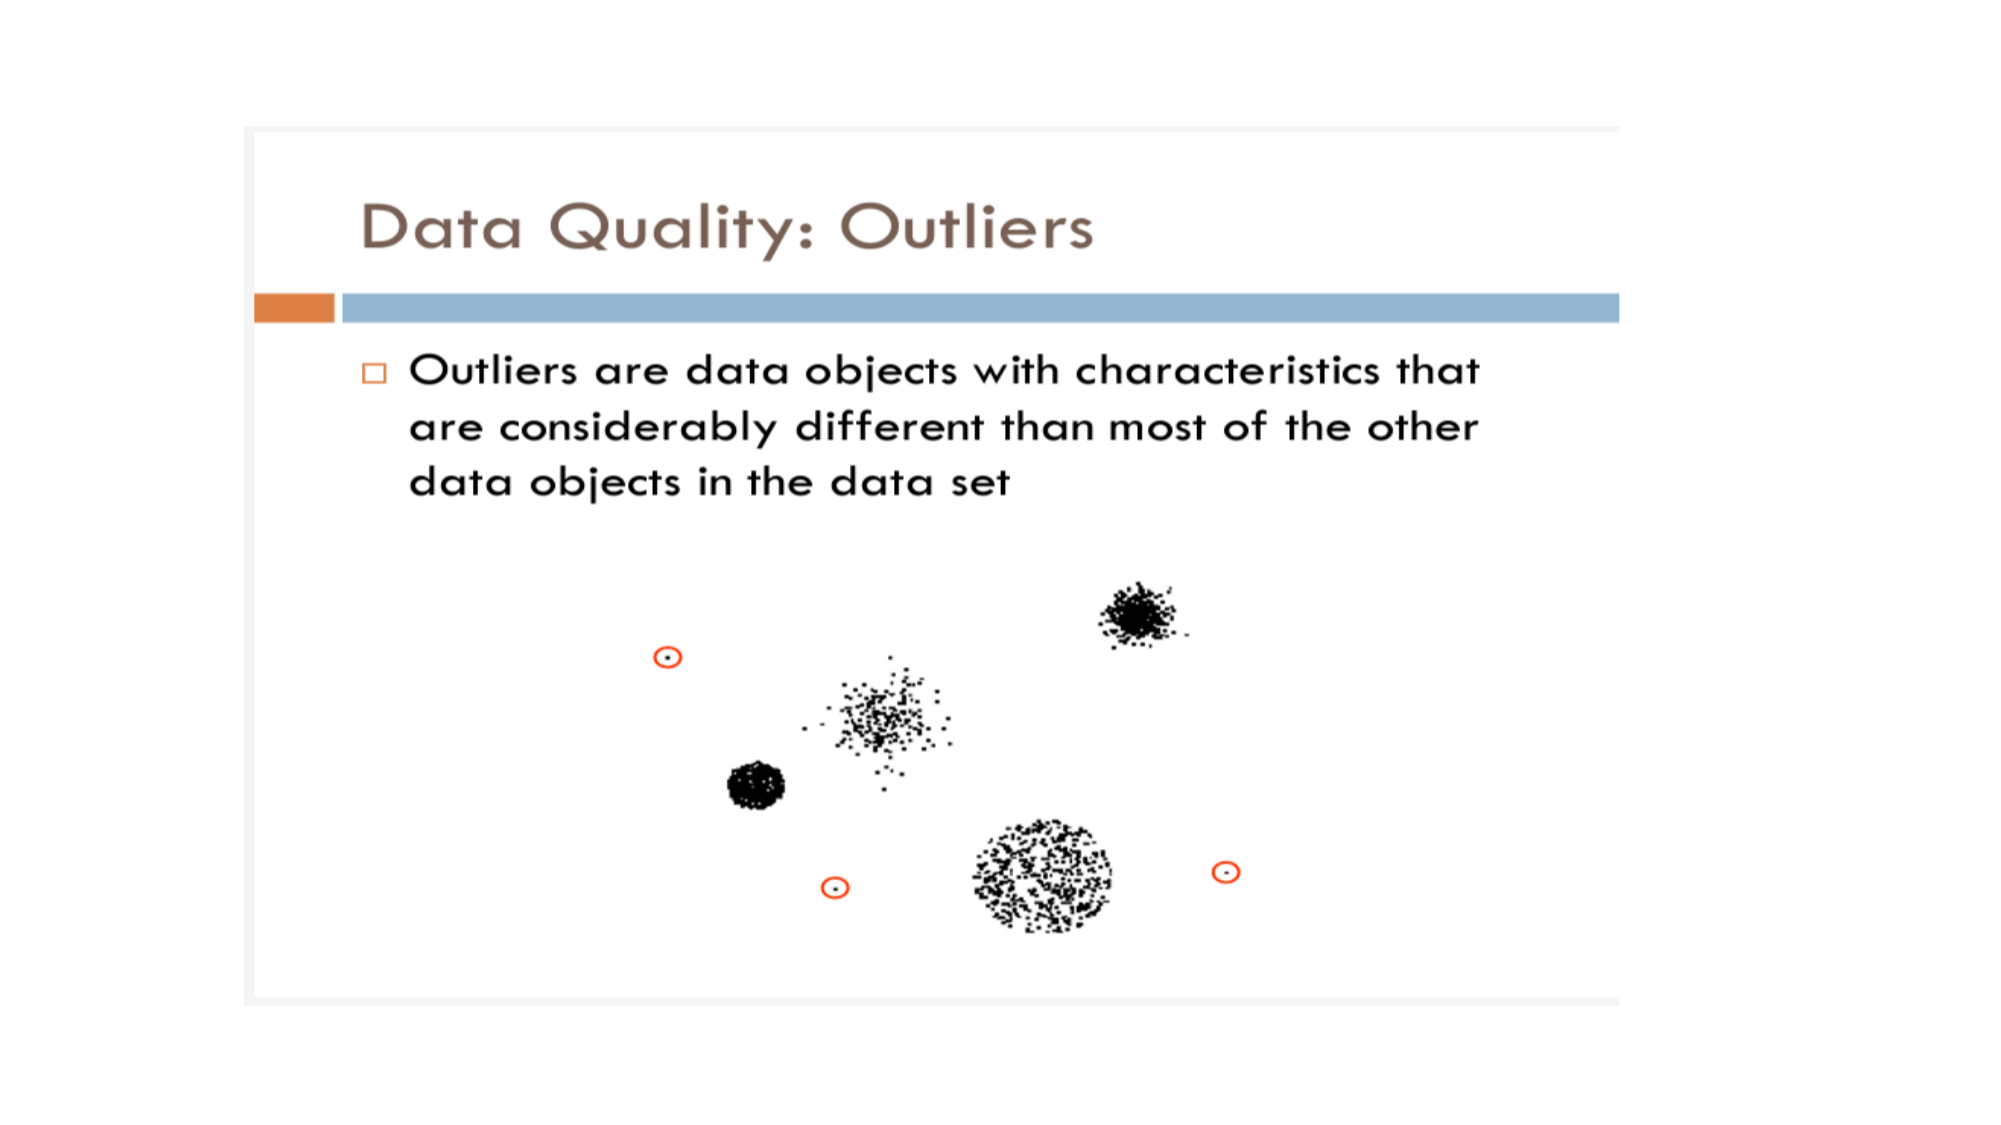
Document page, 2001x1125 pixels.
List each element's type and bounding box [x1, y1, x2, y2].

picture [243, 126, 1620, 1006]
